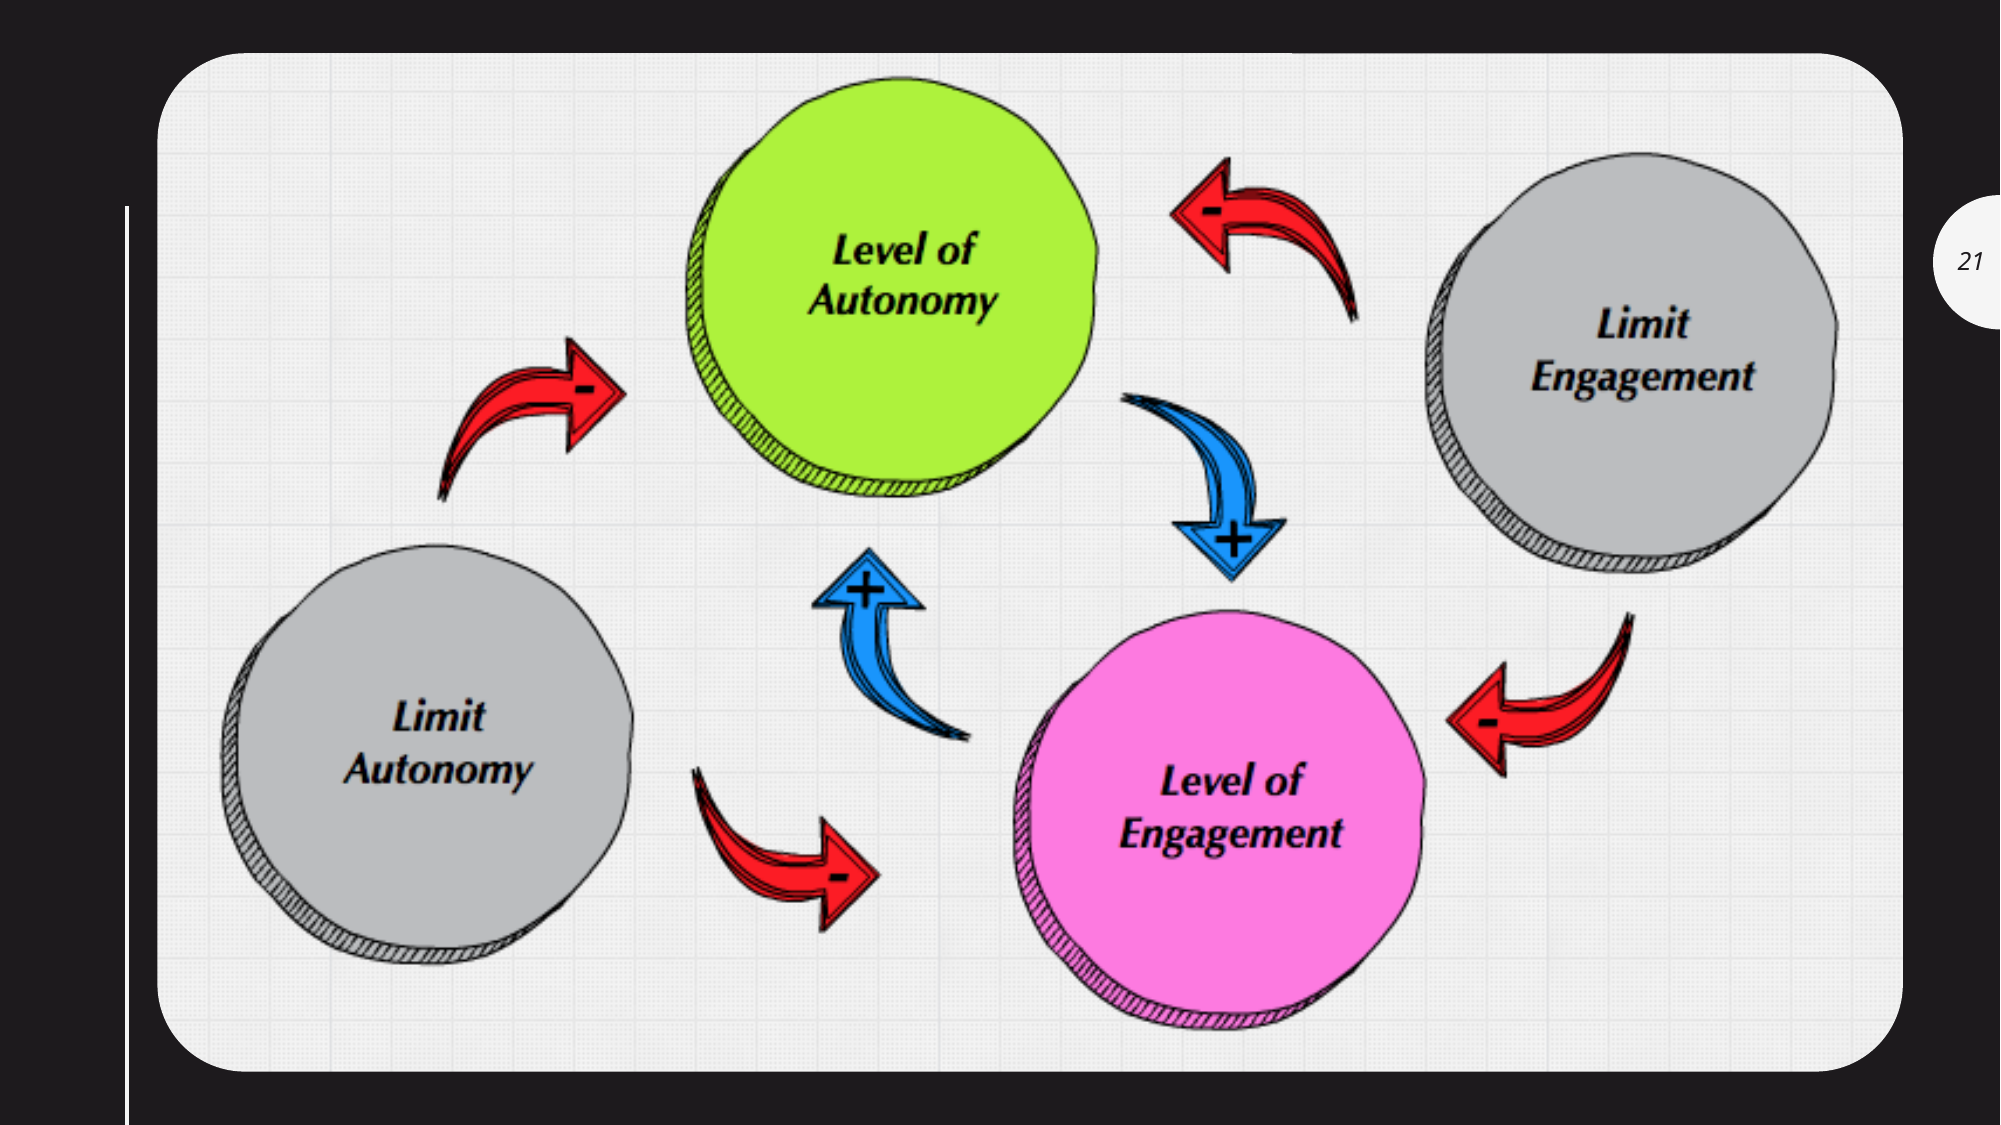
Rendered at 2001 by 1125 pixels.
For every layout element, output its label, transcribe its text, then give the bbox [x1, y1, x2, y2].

picture [157, 53, 1903, 1072]
slide_number 21 [1933, 232, 2000, 293]
